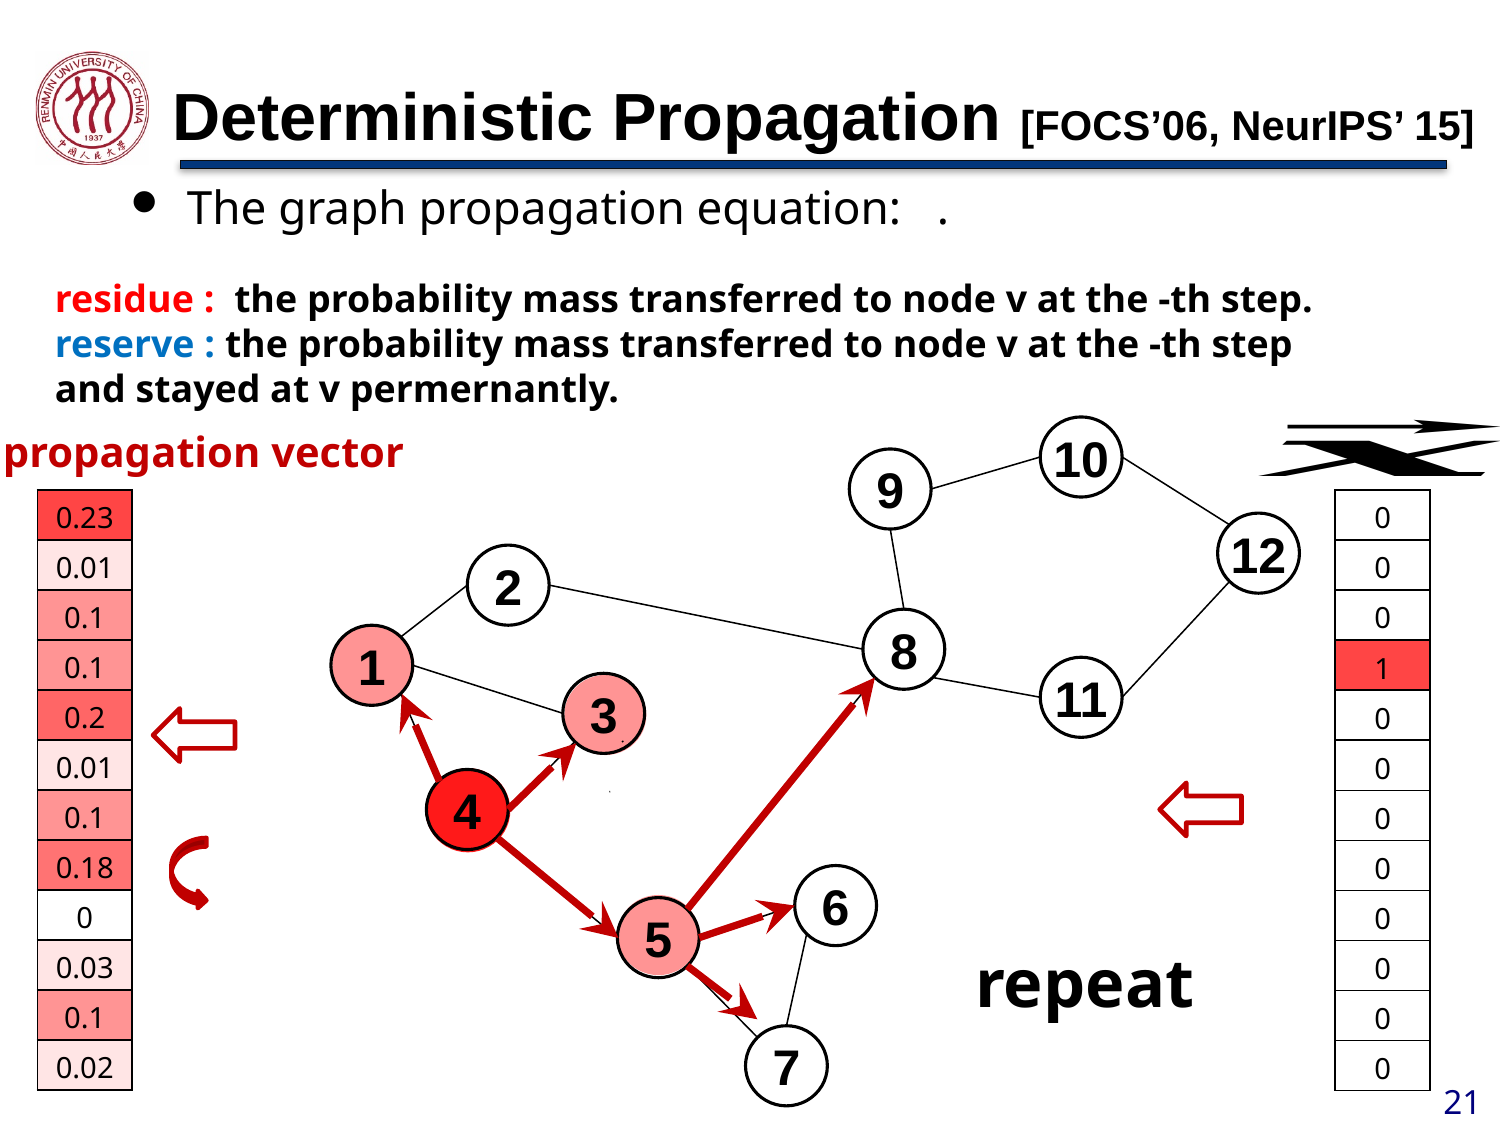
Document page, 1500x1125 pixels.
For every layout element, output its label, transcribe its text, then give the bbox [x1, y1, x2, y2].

table_cell 0.1 [38, 991, 131, 1039]
title Deterministic Propagation [FOCS’06, NeurIPS’ 15] [156, 20, 1492, 207]
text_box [687, 965, 758, 1037]
table_cell 0 [1336, 741, 1429, 790]
table_cell 0 [1336, 791, 1429, 840]
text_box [330, 416, 1300, 1107]
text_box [932, 677, 1041, 698]
table_cell 0.01 [38, 541, 131, 589]
table_cell 0 [1336, 1041, 1429, 1090]
table_header 0 [1336, 491, 1429, 539]
table_cell 0 [38, 891, 131, 939]
table_cell 0.02 [38, 1041, 131, 1089]
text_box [686, 677, 876, 910]
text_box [786, 933, 807, 1026]
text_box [889, 528, 905, 610]
picture [35, 51, 149, 165]
table_cell 0 [1336, 541, 1429, 589]
table_cell 0.1 [38, 791, 131, 839]
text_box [401, 693, 440, 782]
table_cell 0.18 [38, 841, 131, 889]
table_cell 0 [1336, 941, 1429, 990]
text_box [508, 743, 577, 810]
table_header 0.23 [38, 491, 131, 539]
table_cell 0.2 [38, 691, 131, 739]
table_cell 0.1 [38, 591, 131, 639]
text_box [1121, 581, 1230, 698]
text_box [169, 835, 209, 911]
text_box [150, 706, 238, 764]
table_cell 0.01 [38, 741, 131, 789]
table_cell 0.1 [38, 641, 131, 689]
table_cell 0 [1336, 691, 1429, 739]
table_cell 1 [1336, 641, 1429, 689]
table_cell 0 [1336, 991, 1429, 1040]
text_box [1121, 456, 1230, 525]
table_cell 0 [1336, 891, 1429, 940]
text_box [930, 456, 1041, 490]
table_cell 0 [1336, 591, 1429, 639]
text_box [548, 584, 864, 650]
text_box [400, 584, 468, 638]
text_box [412, 664, 564, 714]
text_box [699, 905, 795, 938]
table_cell 0 [1336, 841, 1429, 890]
table_cell 0.03 [38, 941, 131, 989]
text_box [497, 837, 619, 939]
